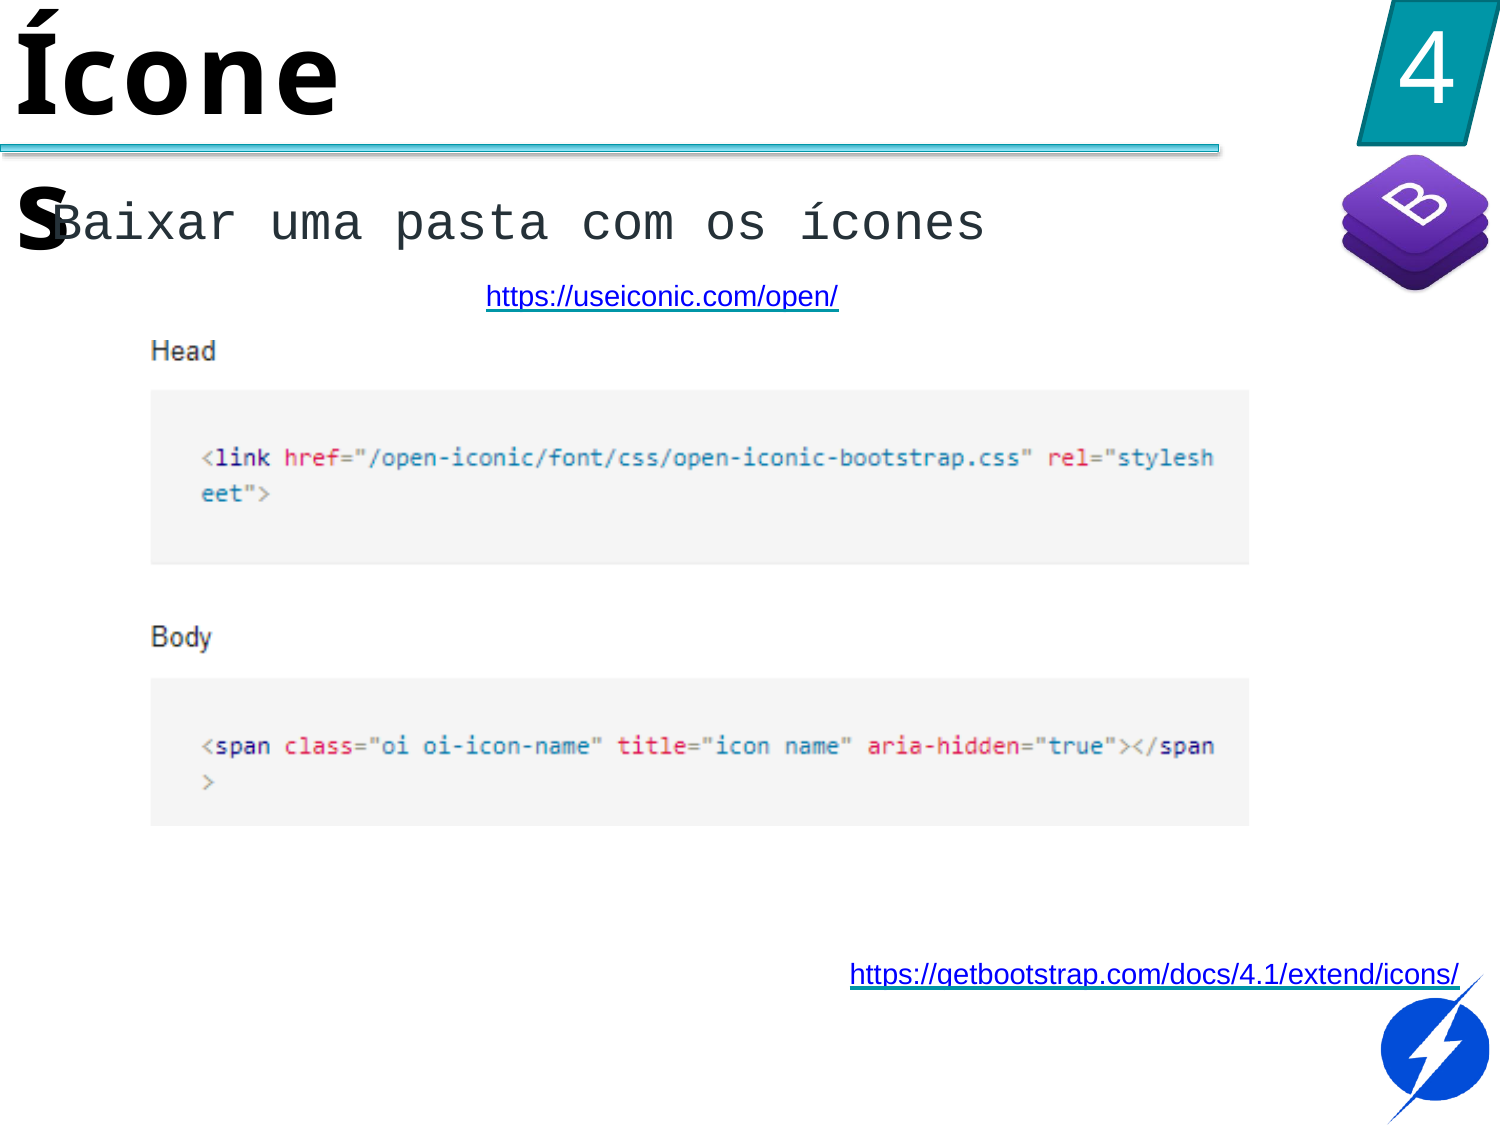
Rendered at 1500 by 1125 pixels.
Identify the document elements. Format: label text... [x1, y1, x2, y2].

text_box Baixar uma pasta com os ícones https://useiconic.com/open/ [49, 185, 992, 313]
title Ícones [12, 170, 369, 273]
text_box [1380, 973, 1490, 1125]
text_box [150, 340, 1250, 826]
title Ícones [12, 0, 369, 140]
text_box https://getbootstrap.com/docs/4.1/extend/icons/ [847, 953, 1462, 991]
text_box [1356, 0, 1500, 149]
text_box [1339, 153, 1491, 295]
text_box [0, 141, 1226, 162]
